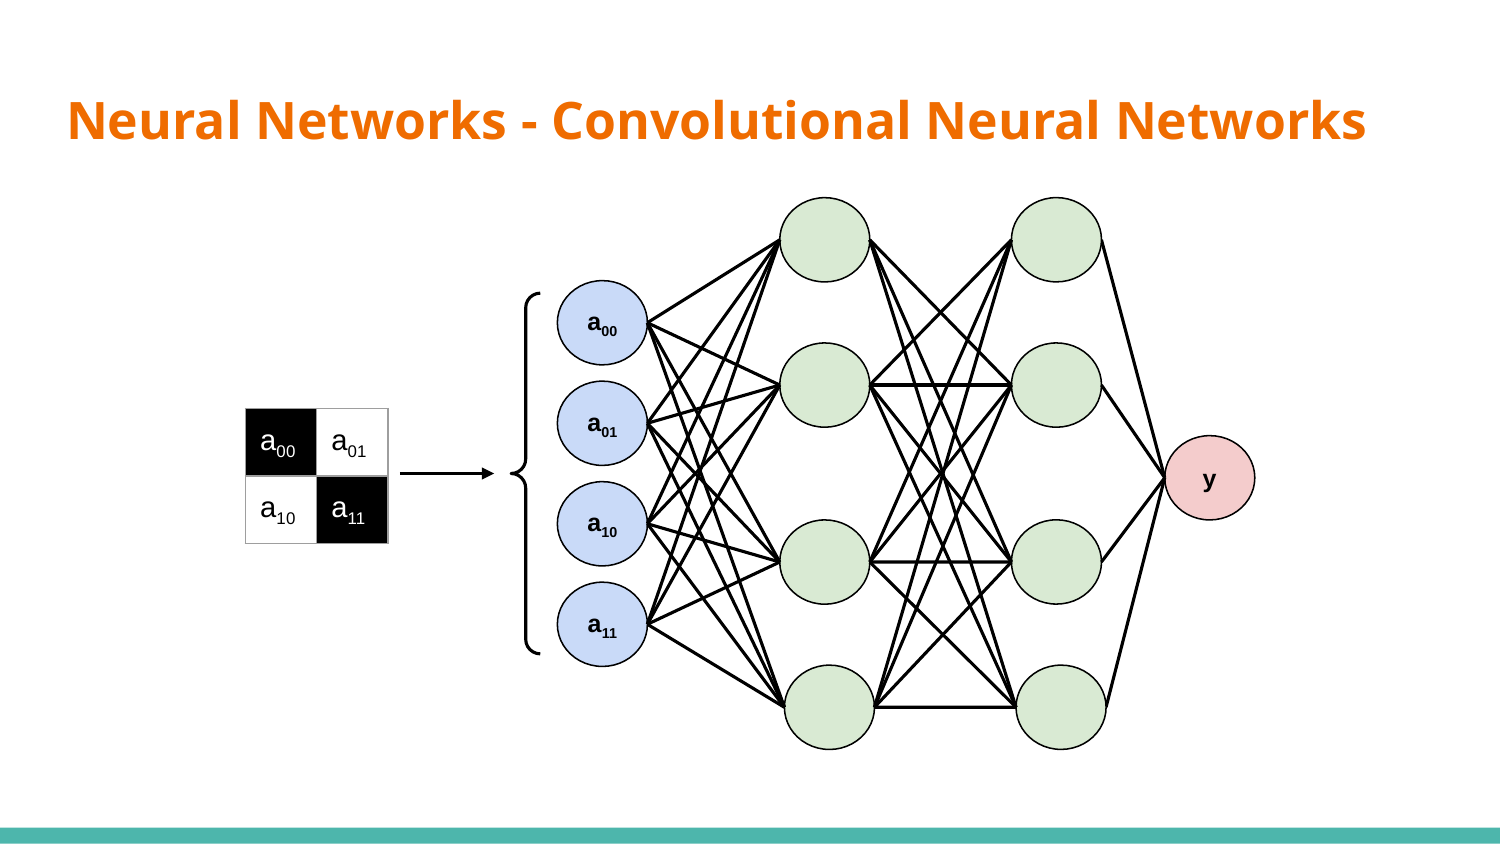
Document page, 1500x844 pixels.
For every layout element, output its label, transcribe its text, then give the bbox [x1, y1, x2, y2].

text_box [1105, 569, 1165, 708]
table_cell a10 [246, 477, 316, 543]
text_box [1011, 197, 1102, 282]
table_cell a11 [317, 477, 387, 543]
text_box [779, 197, 870, 282]
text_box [647, 523, 785, 708]
table_header a00 [246, 409, 316, 475]
text_box a01 [557, 381, 640, 466]
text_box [1101, 384, 1165, 479]
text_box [1101, 485, 1165, 563]
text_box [647, 384, 780, 522]
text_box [874, 239, 1012, 708]
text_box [647, 239, 780, 384]
table_header a01 [317, 409, 387, 475]
text_box a00 [557, 280, 640, 365]
text_box y [1170, 435, 1255, 520]
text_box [1101, 239, 1165, 384]
text_box a11 [557, 582, 640, 667]
text_box [1022, 519, 1100, 605]
text_box a10 [557, 481, 640, 566]
text_box [511, 293, 541, 654]
text_box [785, 665, 874, 750]
text_box [790, 519, 863, 605]
title Neural Networks - Convolutional Neural Networks [51, 72, 1449, 189]
text_box [1017, 665, 1106, 750]
text_box [789, 342, 862, 428]
text_box [1021, 342, 1096, 428]
